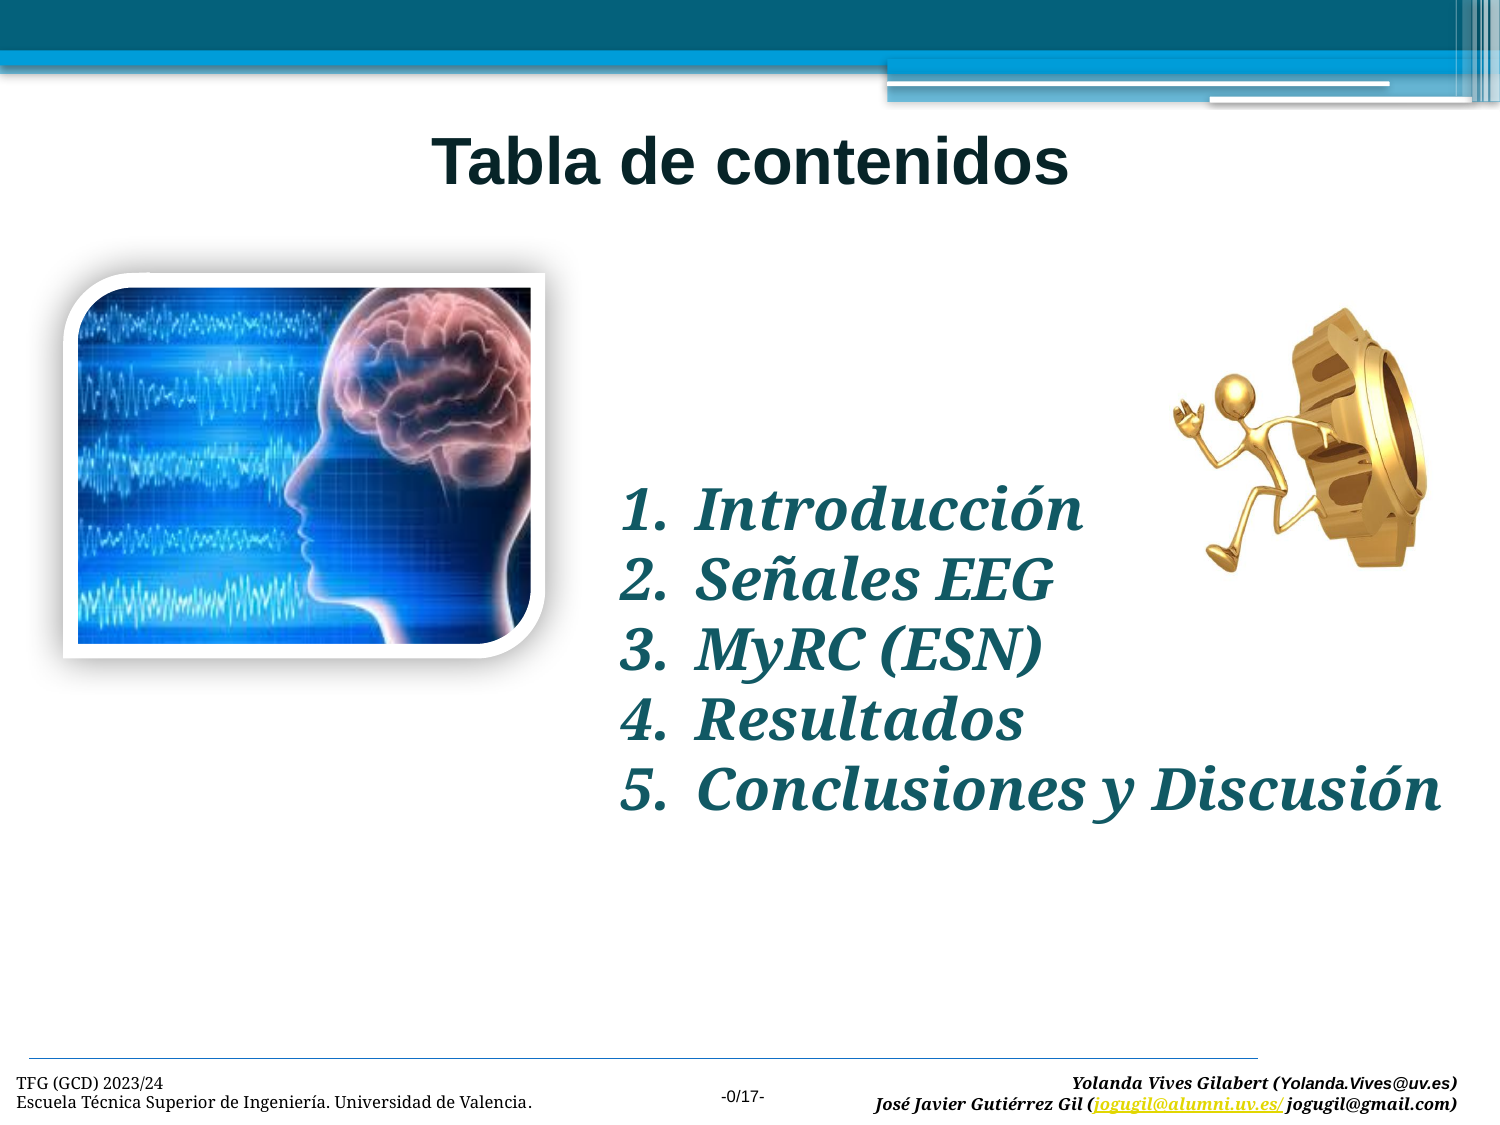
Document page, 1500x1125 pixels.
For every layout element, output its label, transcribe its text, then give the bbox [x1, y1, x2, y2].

picture [70, 280, 539, 652]
text_box -0/17- [693, 1078, 798, 1114]
text_box Introducción Señales EEG MyRC (ESN) Resultados Conclusiones y Discusión [605, 464, 1500, 830]
text_box Yolanda Vives Gilabert (Yolanda.Vives@uv.es) José Javier Gutiérrez Gil (jogugil@alumni.uv.es/ jogugil@gmail.com) [950, 1057, 1473, 1125]
picture [1169, 280, 1435, 594]
text_box Tabla de contenidos [2, 108, 1500, 206]
text_box TFG (GCD) 2023/24 Escuela Técnica Superior de Ingeniería. Universidad de Valencia. [1, 1059, 606, 1125]
